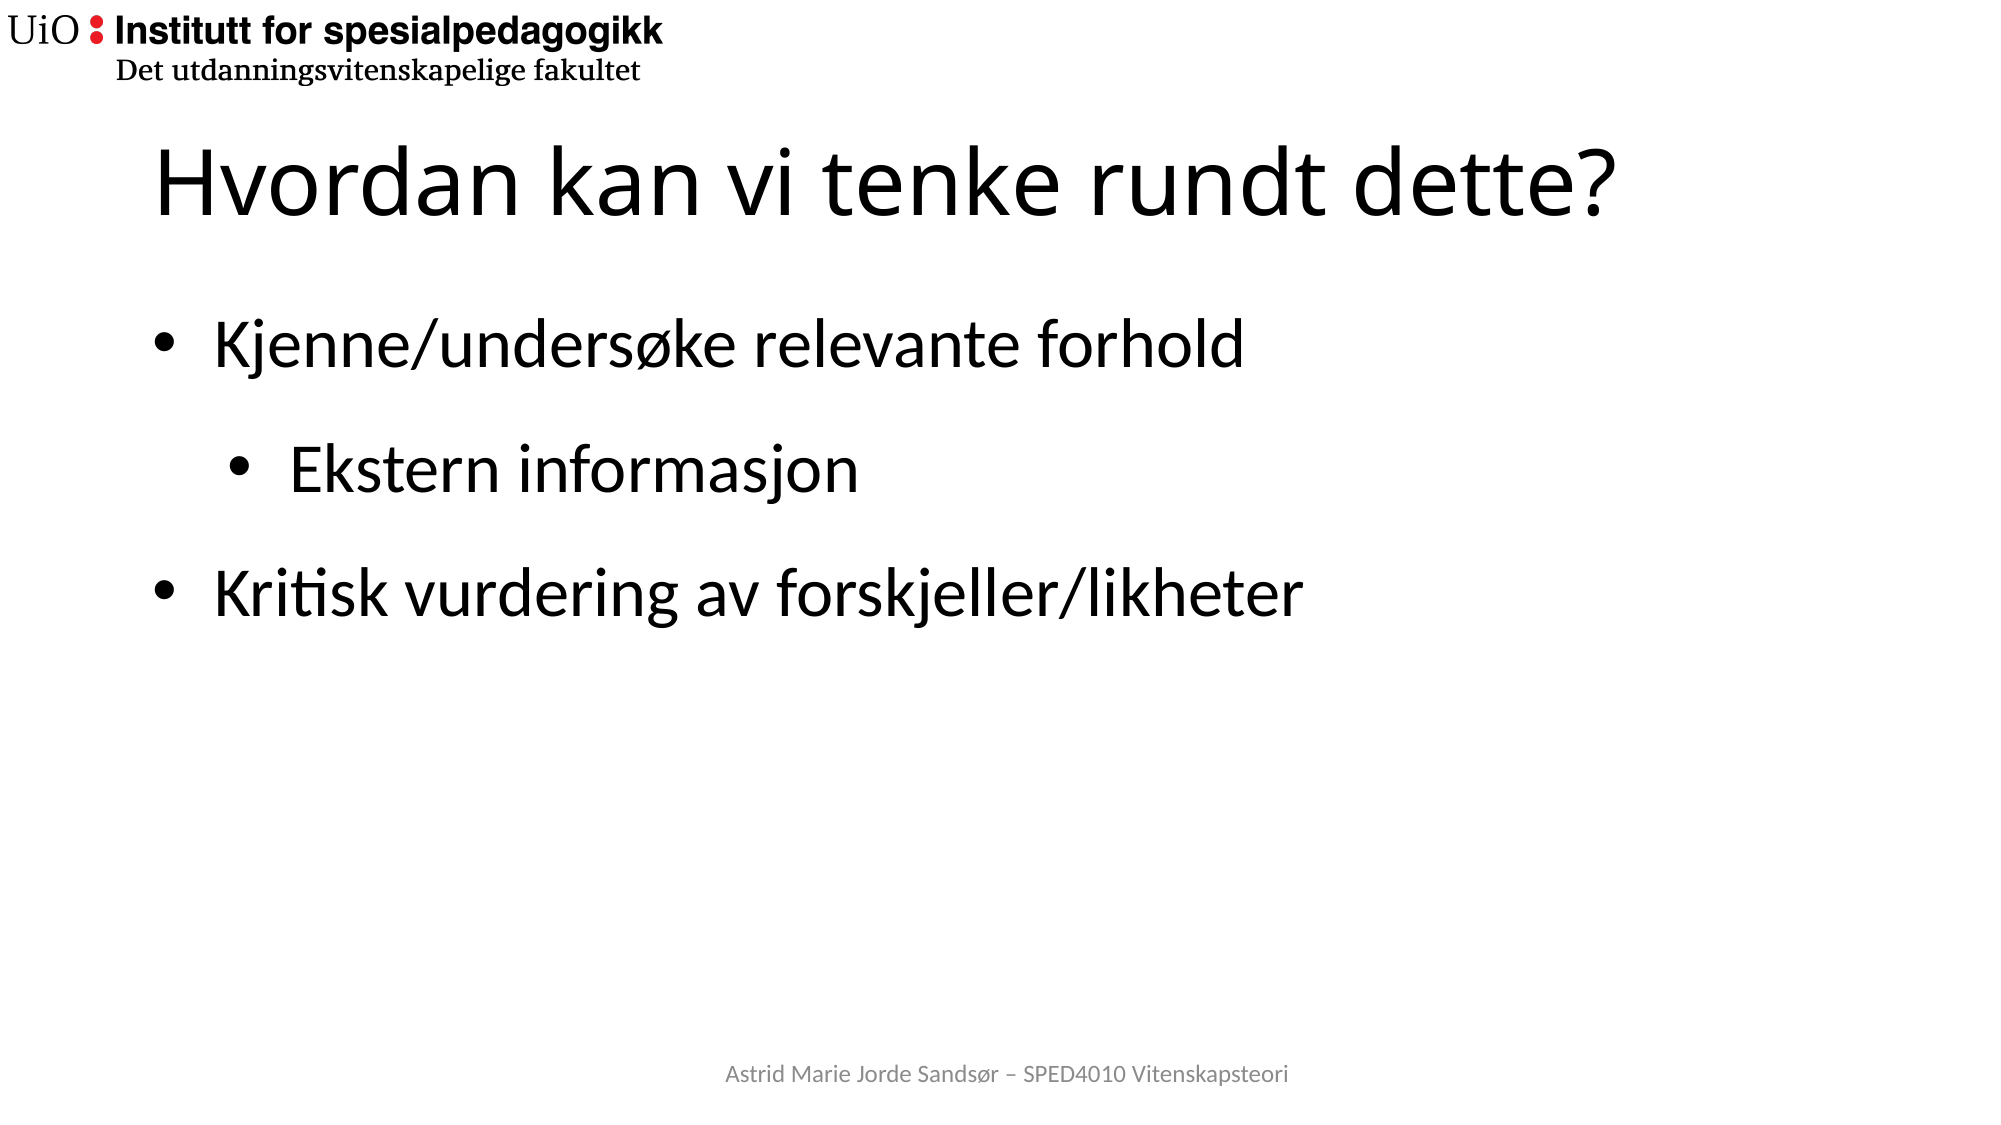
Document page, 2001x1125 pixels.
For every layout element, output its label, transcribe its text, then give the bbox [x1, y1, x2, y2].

picture [8, 15, 663, 86]
list Kjenne/undersøke relevante forhold Ekstern informasjon Kritisk vurdering av forskjeller/likheter [137, 299, 1863, 1014]
title Hvordan kan vi tenke rundt dette? [137, 94, 1863, 278]
footer Astrid Marie Jorde Sandsør – SPED4010 Vitenskapsteori [369, 1042, 1646, 1103]
